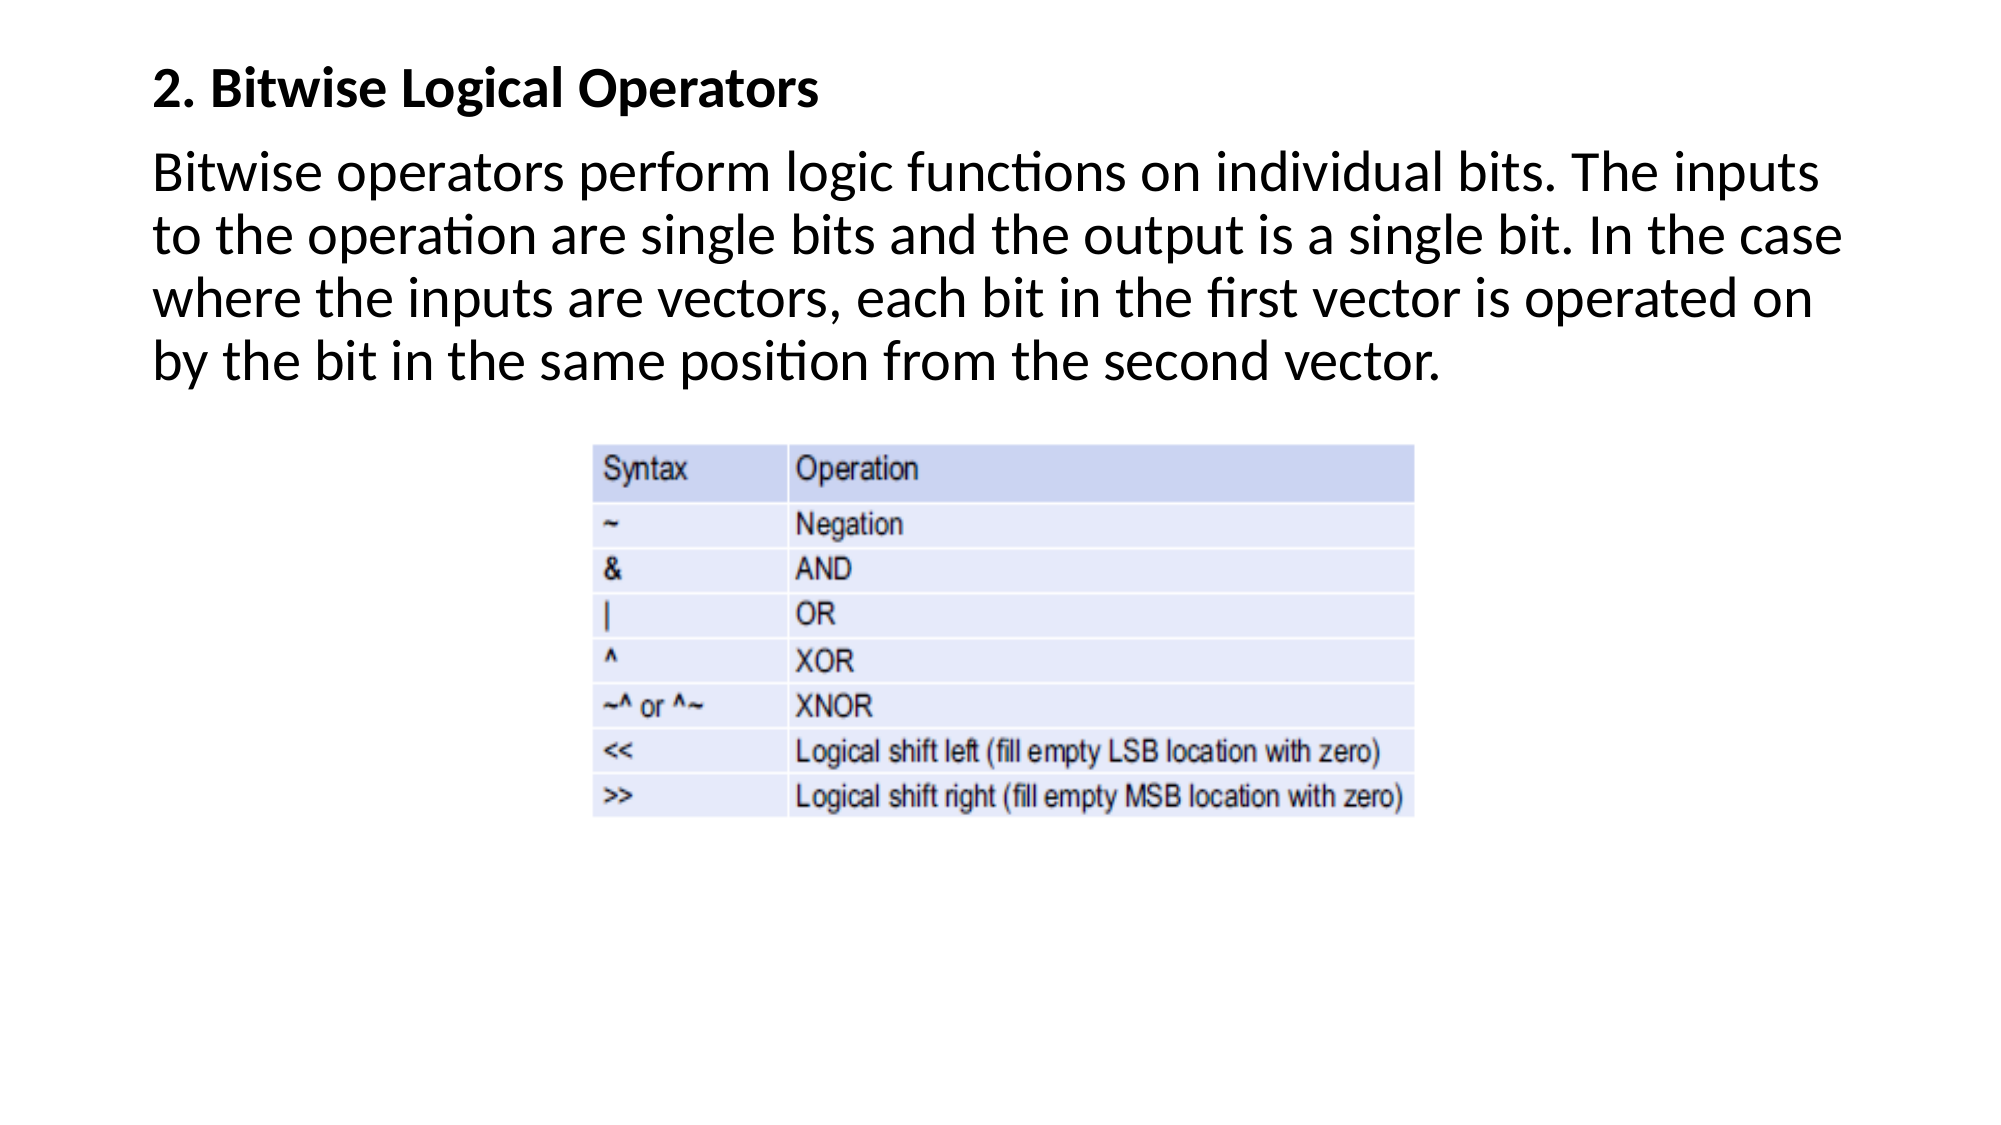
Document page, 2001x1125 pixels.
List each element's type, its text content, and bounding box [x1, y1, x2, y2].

list 2. Bitwise Logical Operators Bitwise operators perform logic functions on individual bits. The inputs to the operation are single bits and the output is a single bit. In the case where the inputs are vectors, each bit in the first vector is operated on by the bit in the same position from the second vector. [137, 50, 1863, 434]
picture [583, 433, 1417, 820]
